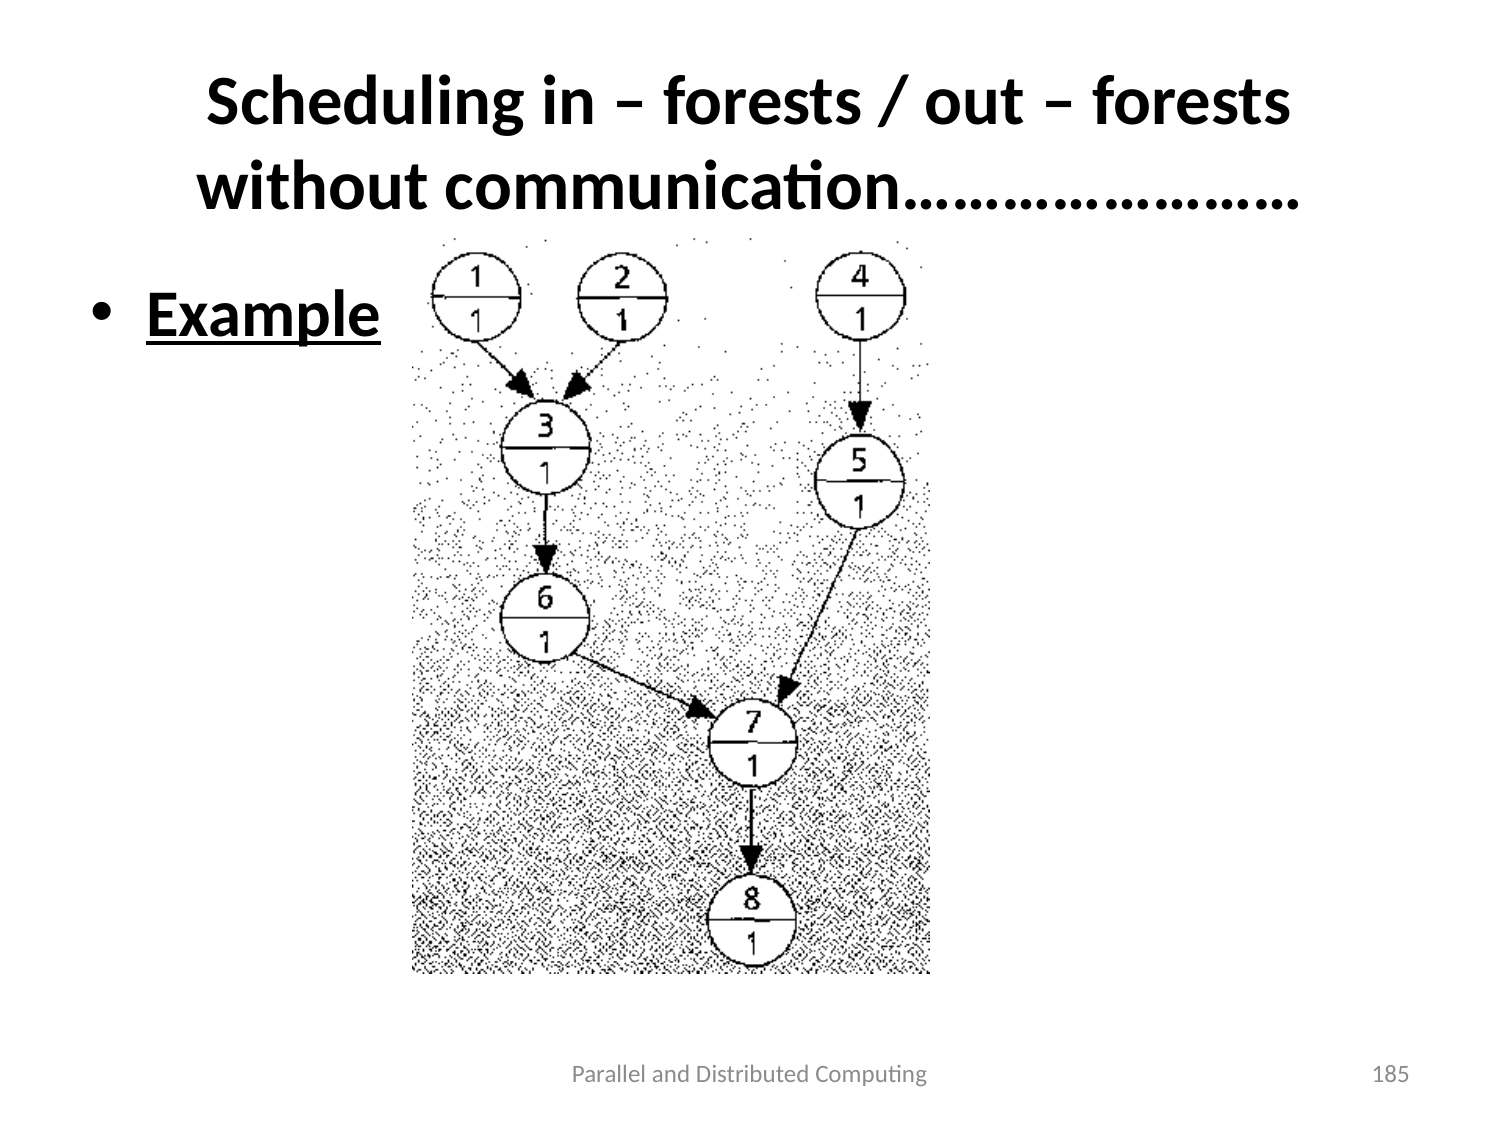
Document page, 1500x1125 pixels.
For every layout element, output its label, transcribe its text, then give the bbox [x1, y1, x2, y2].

picture [412, 237, 930, 974]
list Example [75, 262, 1425, 1005]
slide_number 185 [1074, 1042, 1425, 1103]
title Scheduling in – forests / out – forests without communication…………………… [75, 45, 1425, 233]
footer Parallel and Distributed Computing [512, 1042, 988, 1103]
